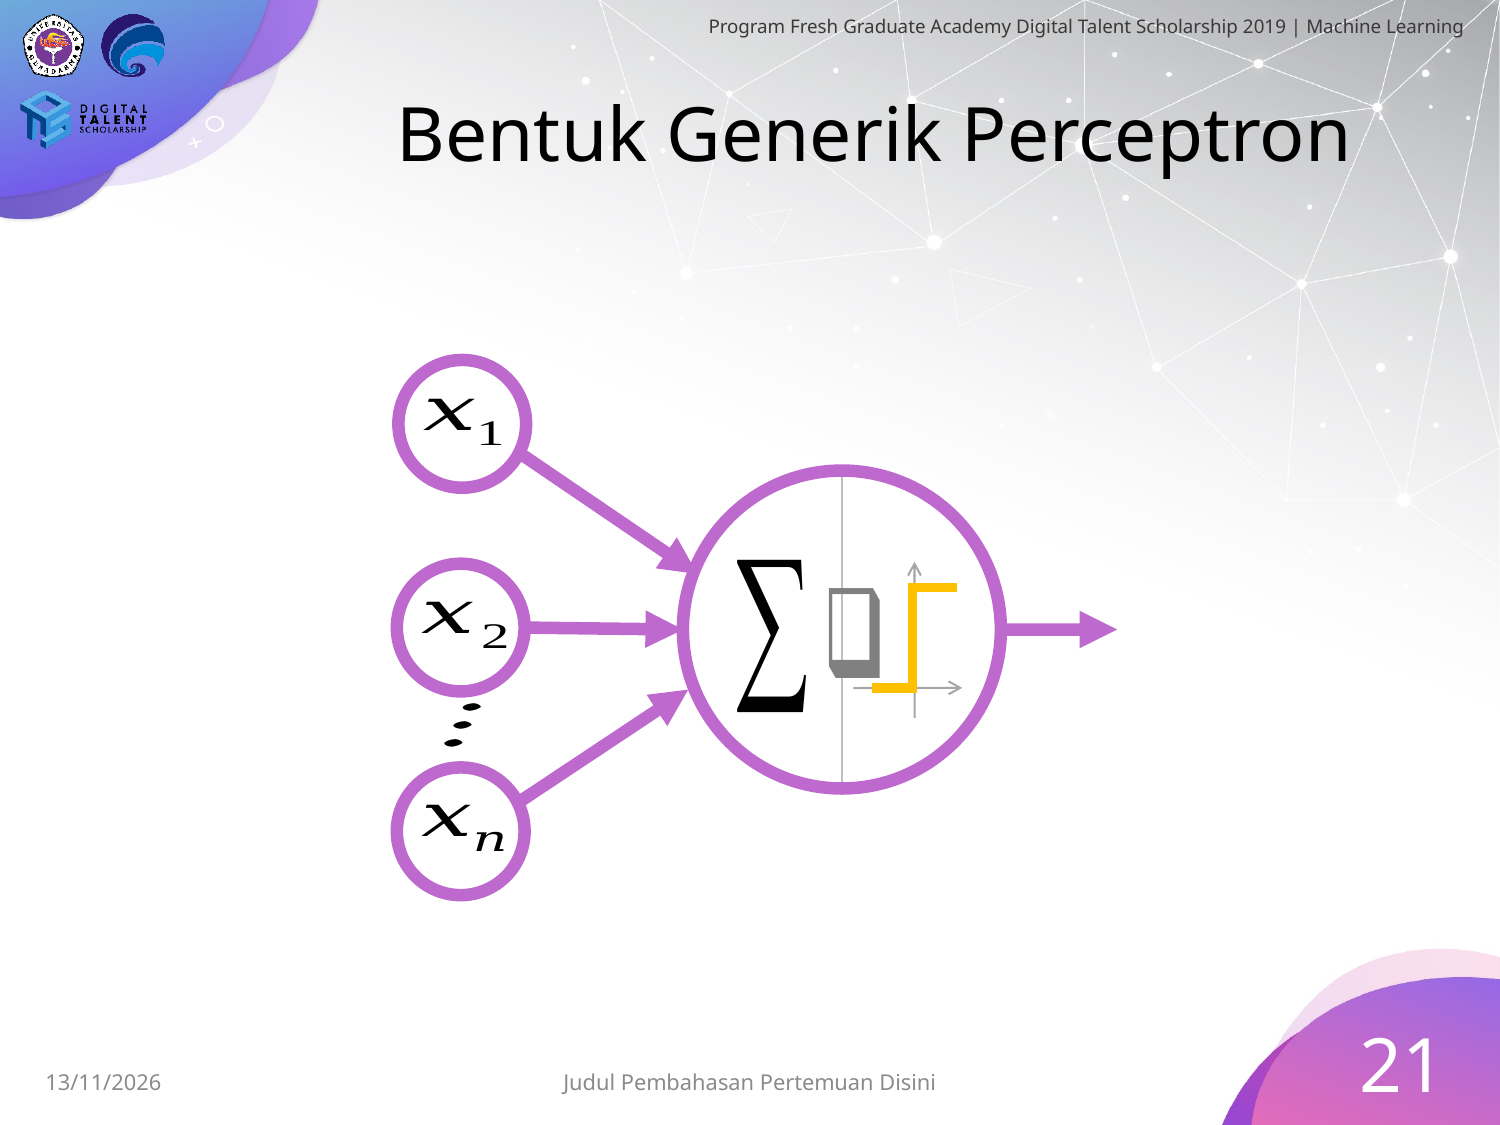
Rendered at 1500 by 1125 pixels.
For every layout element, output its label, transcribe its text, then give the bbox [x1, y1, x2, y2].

text_box [681, 469, 1002, 790]
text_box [396, 563, 525, 692]
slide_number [30, 1053, 272, 1114]
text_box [853, 561, 963, 718]
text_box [396, 767, 525, 896]
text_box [515, 689, 689, 805]
slide_number 21 [1327, 1023, 1478, 1114]
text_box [398, 359, 527, 488]
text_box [518, 452, 698, 574]
title Bentuk Generik Perceptron [271, 67, 1478, 206]
footer Judul Pembahasan Pertemuan Disini [382, 1053, 1118, 1114]
picture [0, 0, 1500, 1125]
